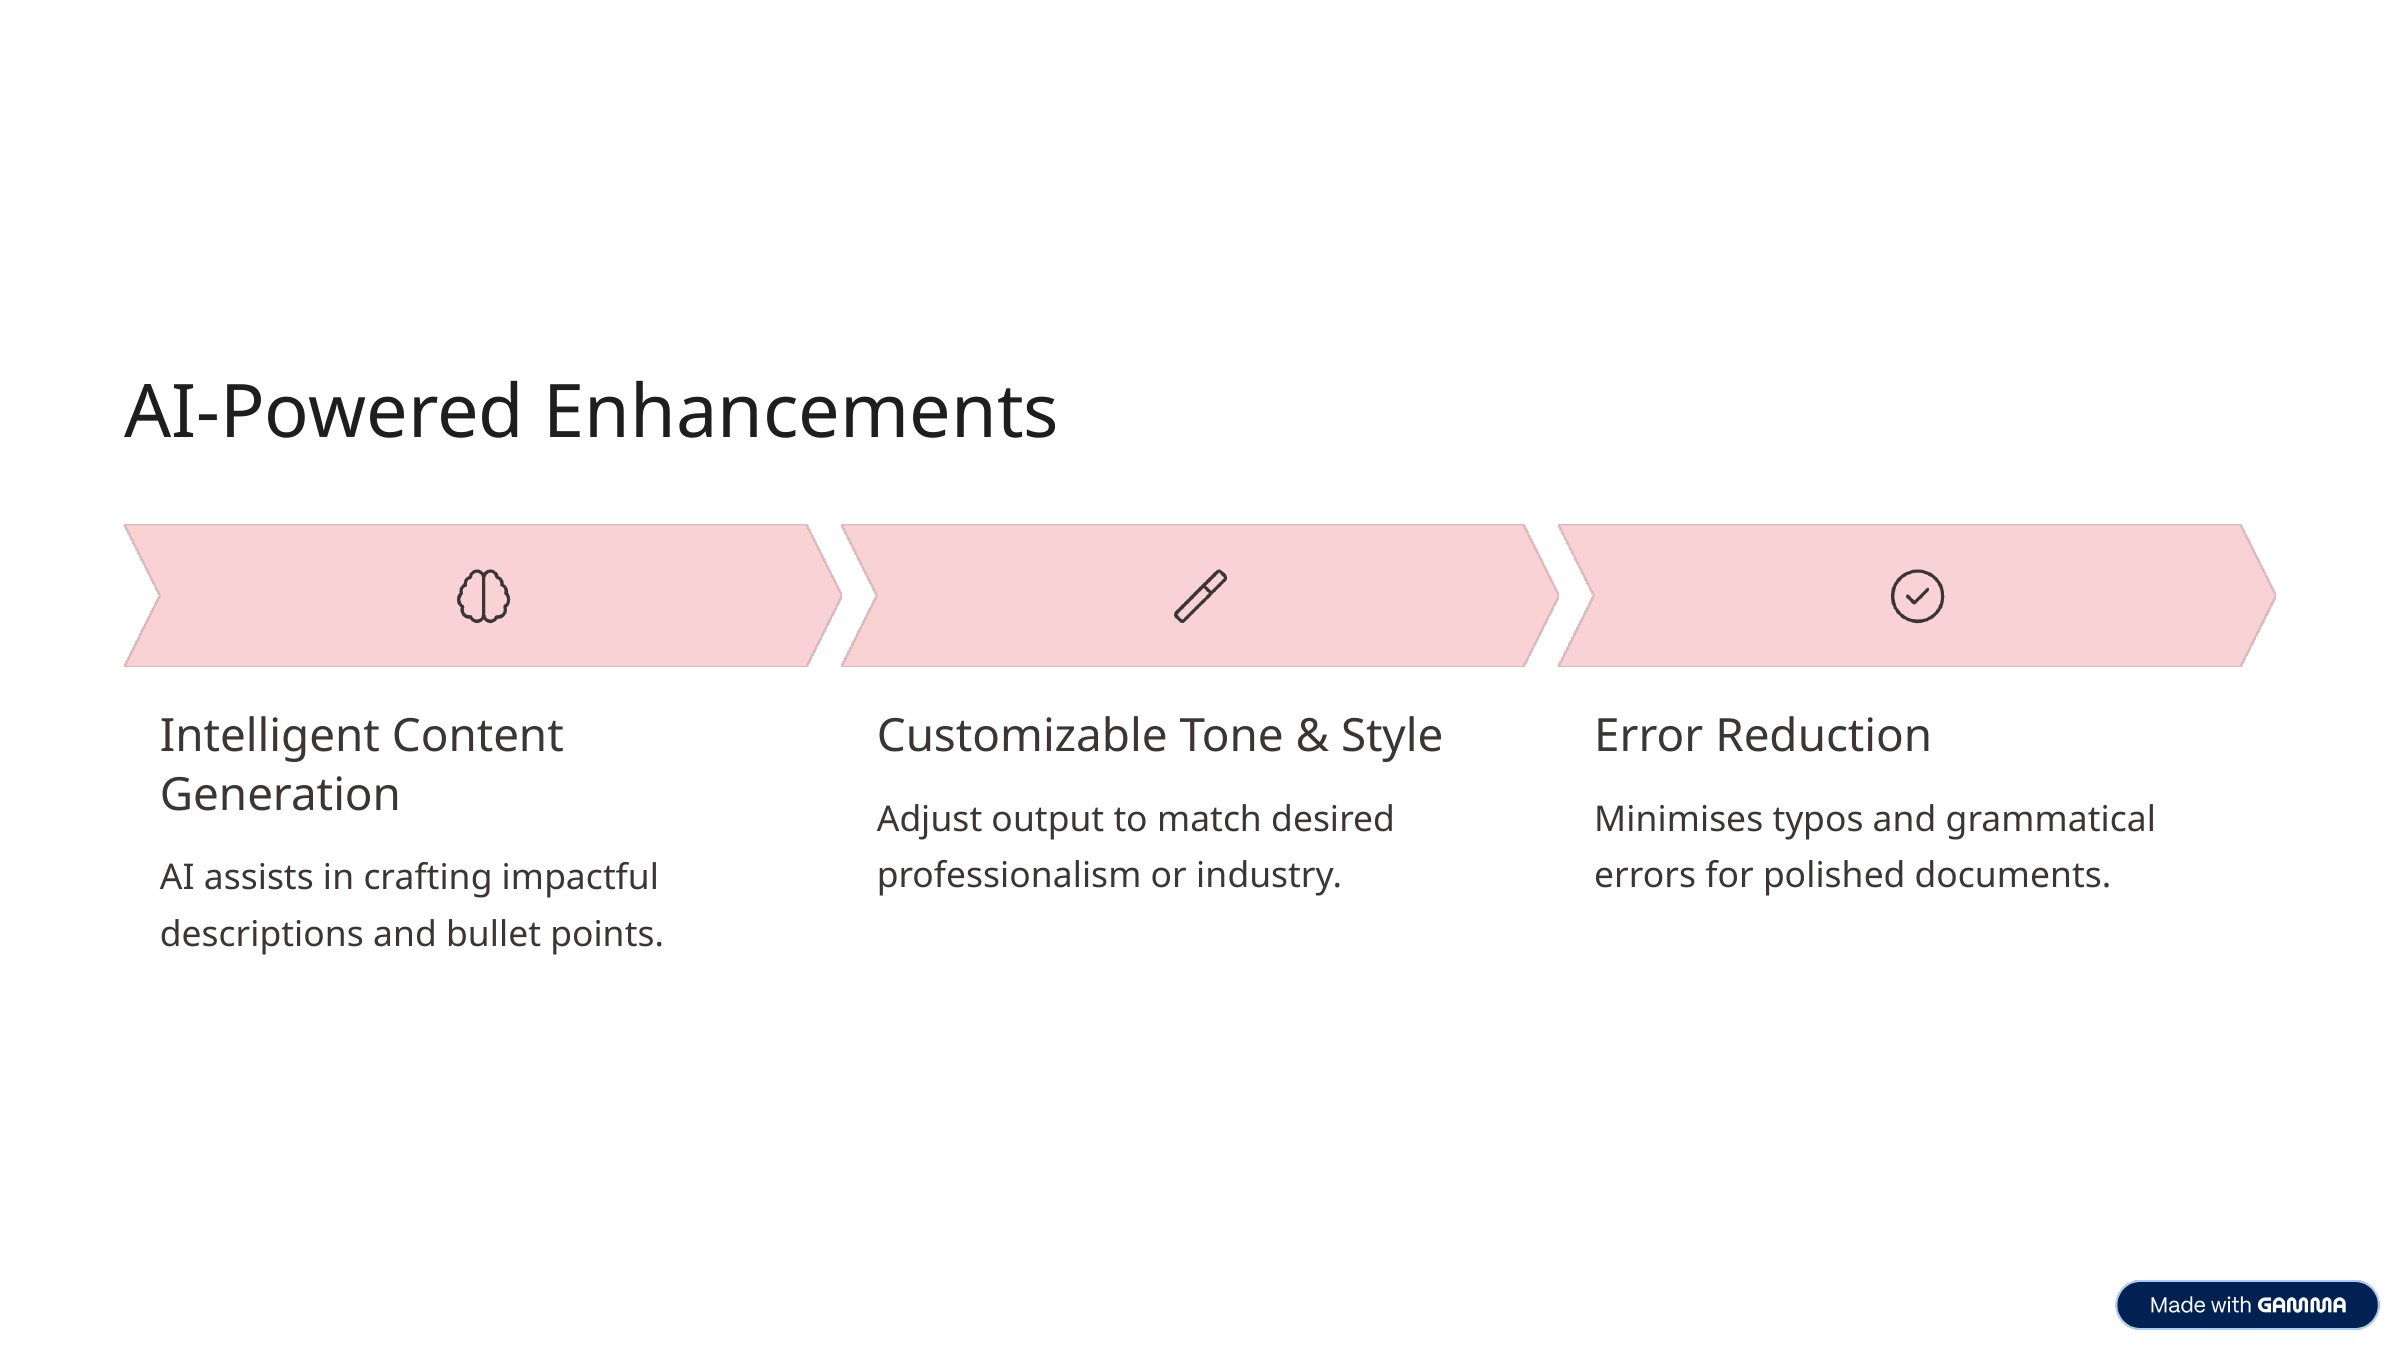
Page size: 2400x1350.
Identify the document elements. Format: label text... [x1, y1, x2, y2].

text_box Customizable Tone & Style [876, 702, 1511, 761]
text_box Adjust output to match desired professionalism or industry. [876, 782, 1523, 896]
text_box Intelligent Content Generation [159, 702, 806, 820]
text_box AI-Powered Enhancements [124, 360, 1169, 454]
picture [2106, 1271, 2389, 1339]
text_box Minimises typos and grammatical errors for polished documents. [1594, 782, 2241, 896]
picture [124, 524, 2276, 667]
text_box Error Reduction [1594, 702, 2062, 761]
text_box AI assists in crafting impactful descriptions and bullet points. [159, 840, 806, 955]
